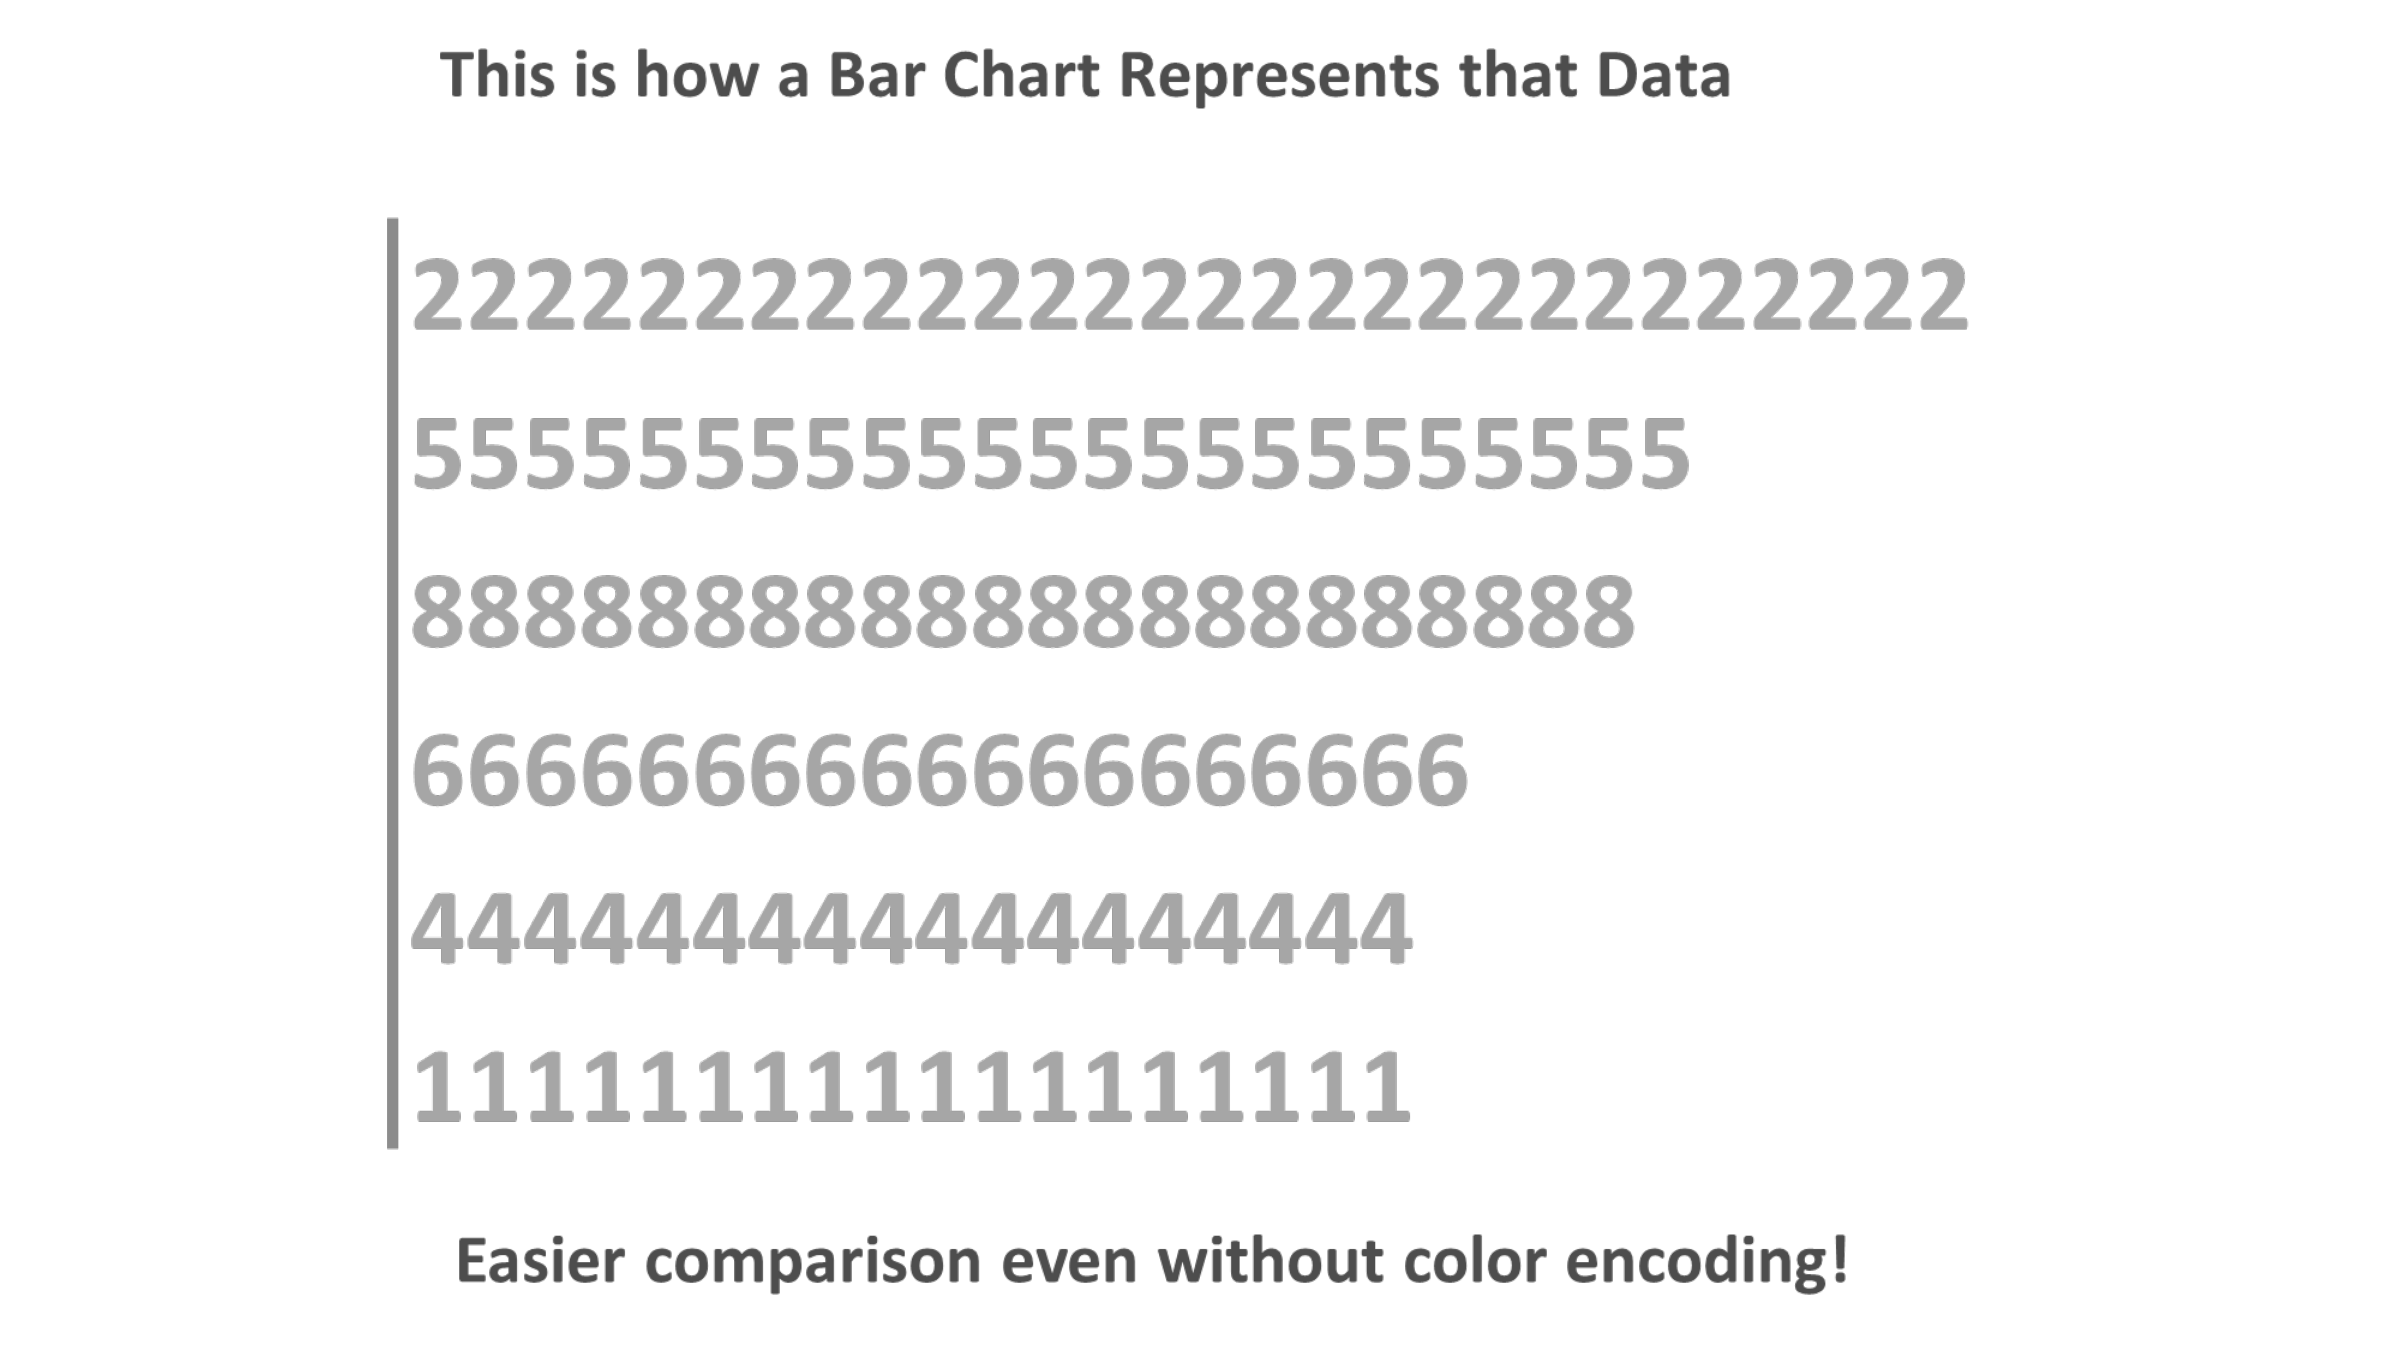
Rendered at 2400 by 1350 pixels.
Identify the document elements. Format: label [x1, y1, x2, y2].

picture [342, 10, 2058, 1344]
